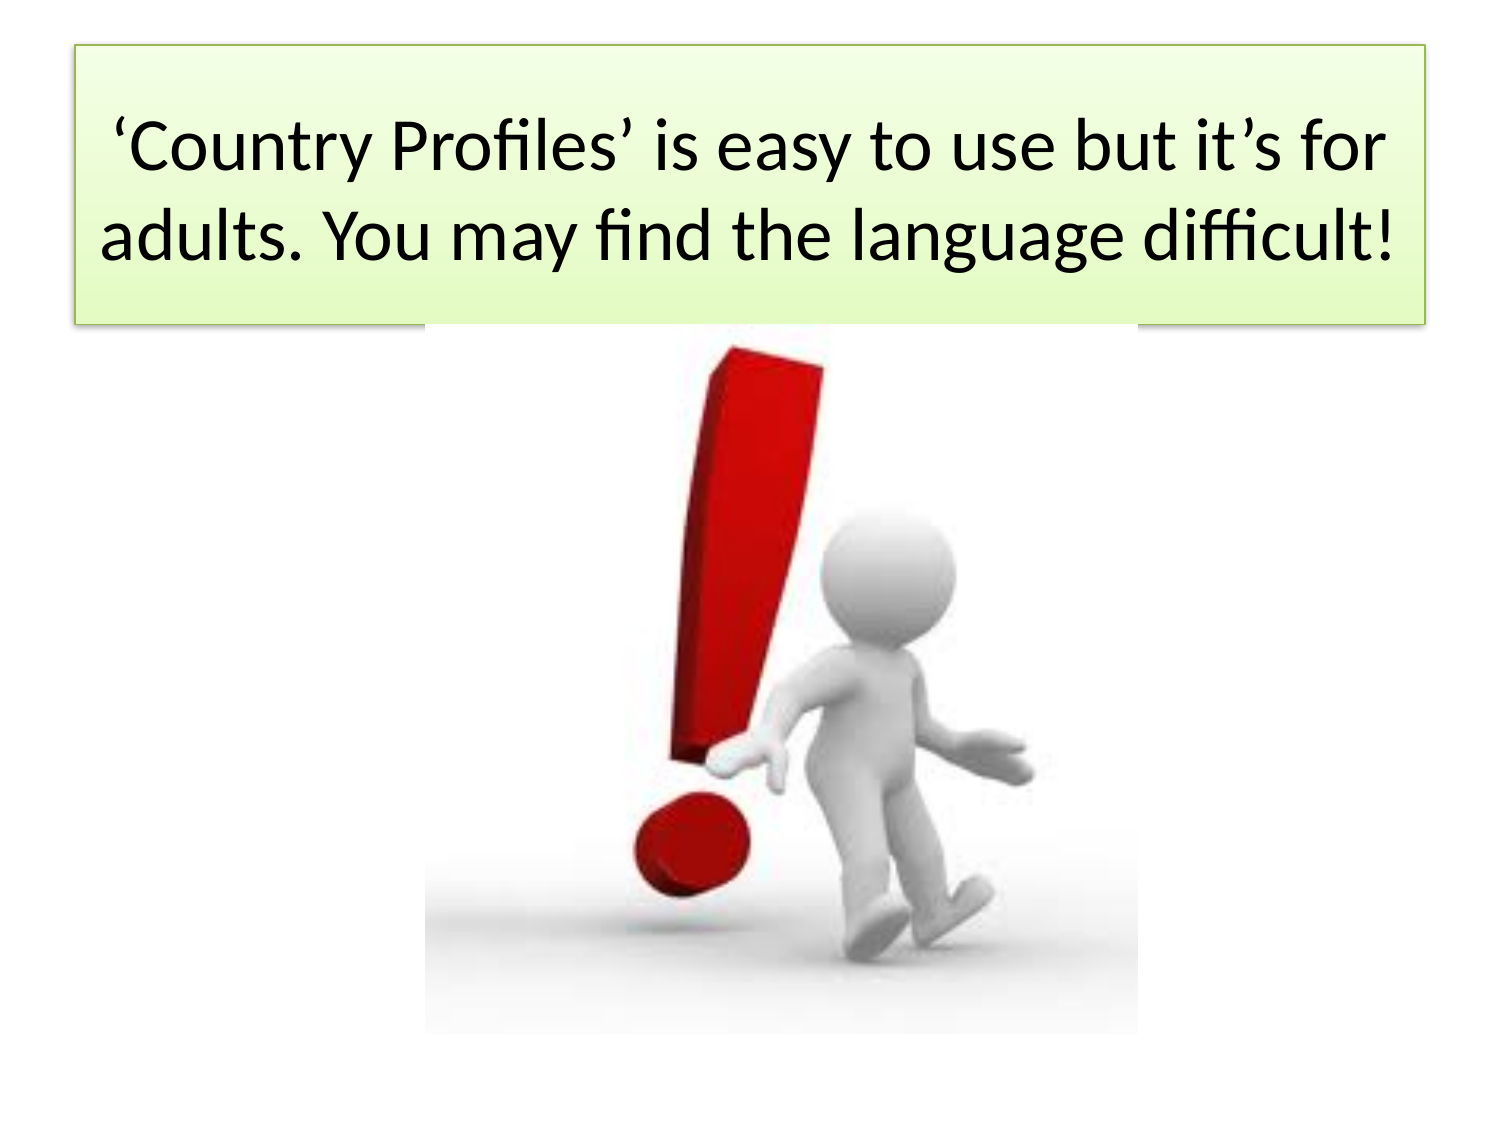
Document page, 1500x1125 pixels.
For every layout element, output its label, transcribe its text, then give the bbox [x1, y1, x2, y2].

picture [424, 324, 1138, 1035]
title ‘Country Profiles’ is easy to use but it’s for adults. You may find the language difficult! [74, 44, 1426, 325]
